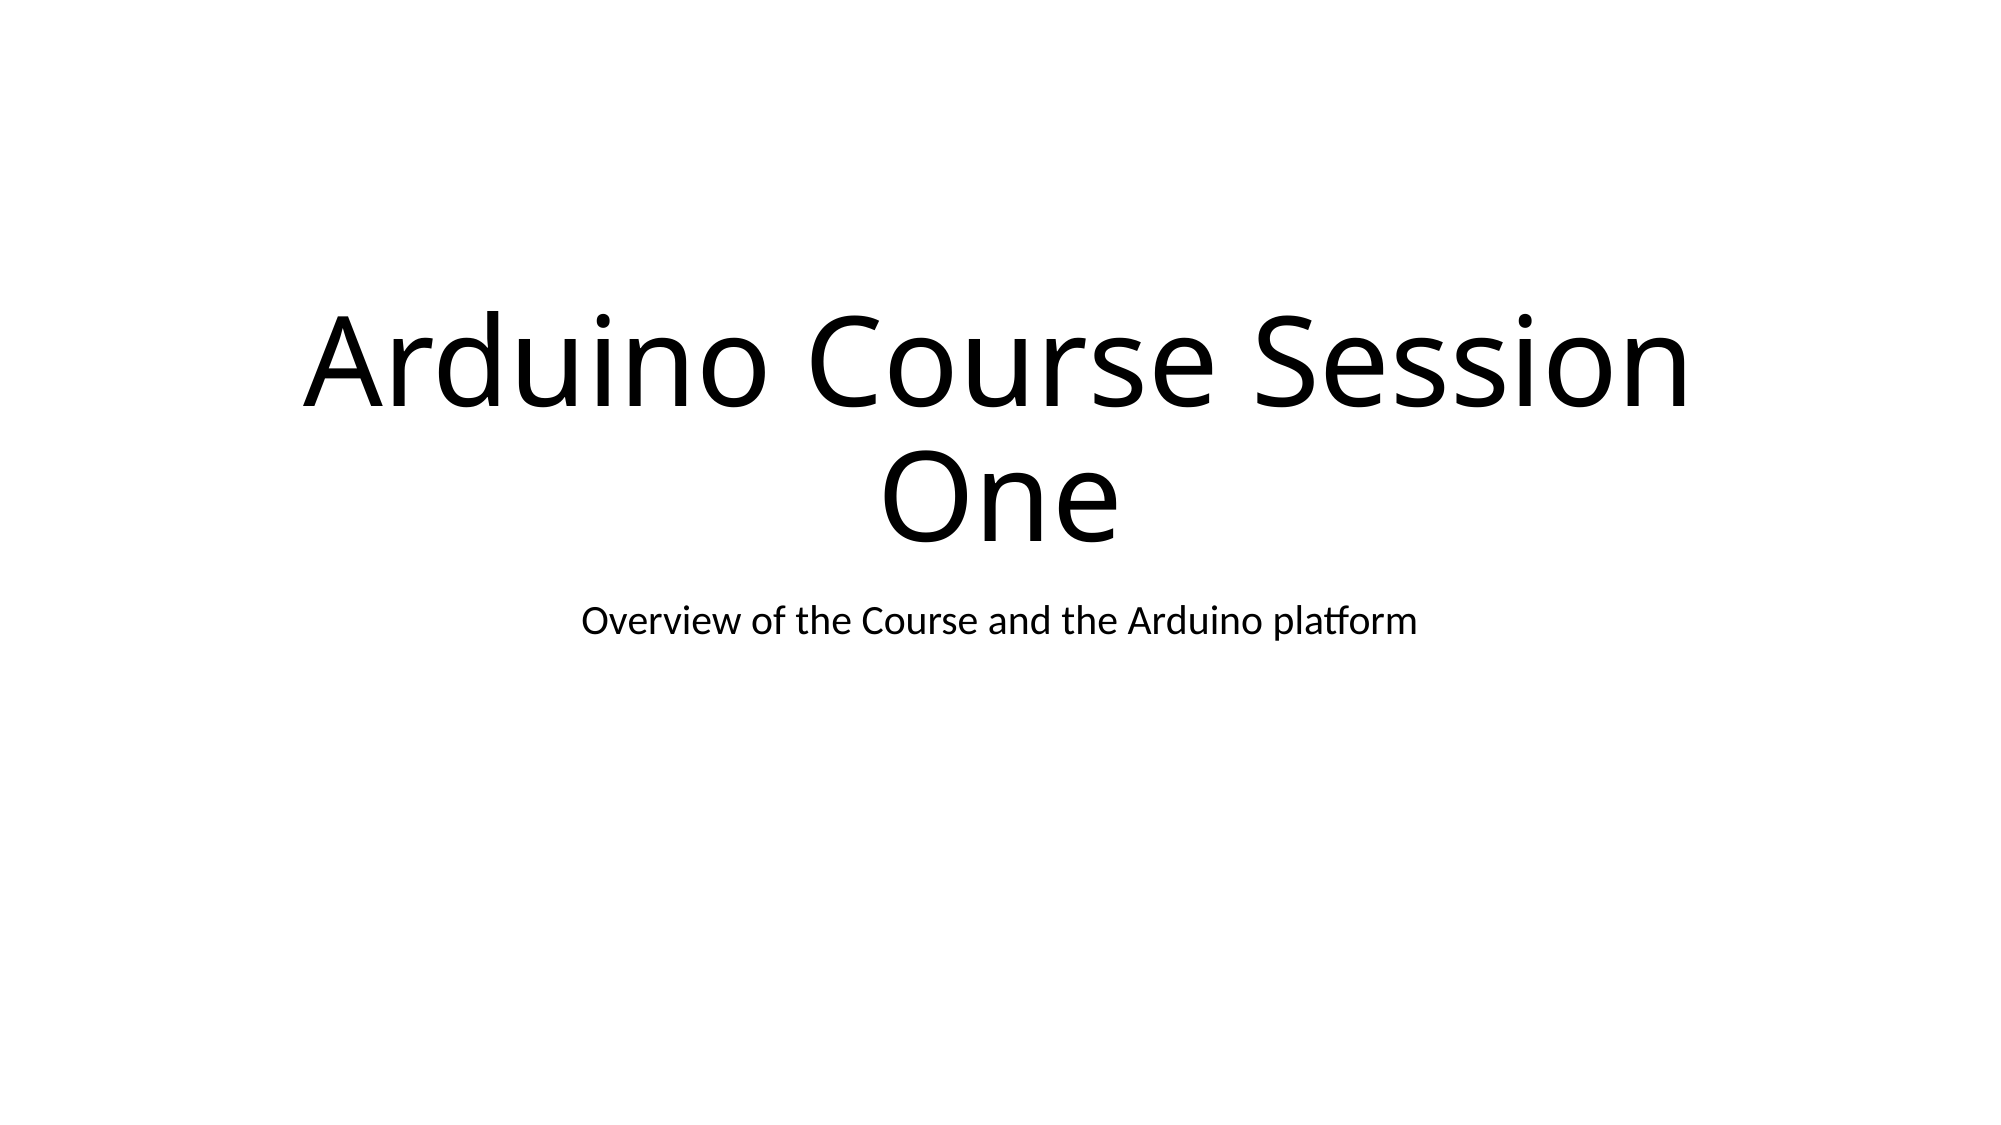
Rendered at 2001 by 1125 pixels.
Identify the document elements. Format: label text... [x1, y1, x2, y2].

subtitle Overview of the Course and the Arduino platform [249, 590, 1750, 863]
title Arduino Course Session One [249, 184, 1750, 576]
